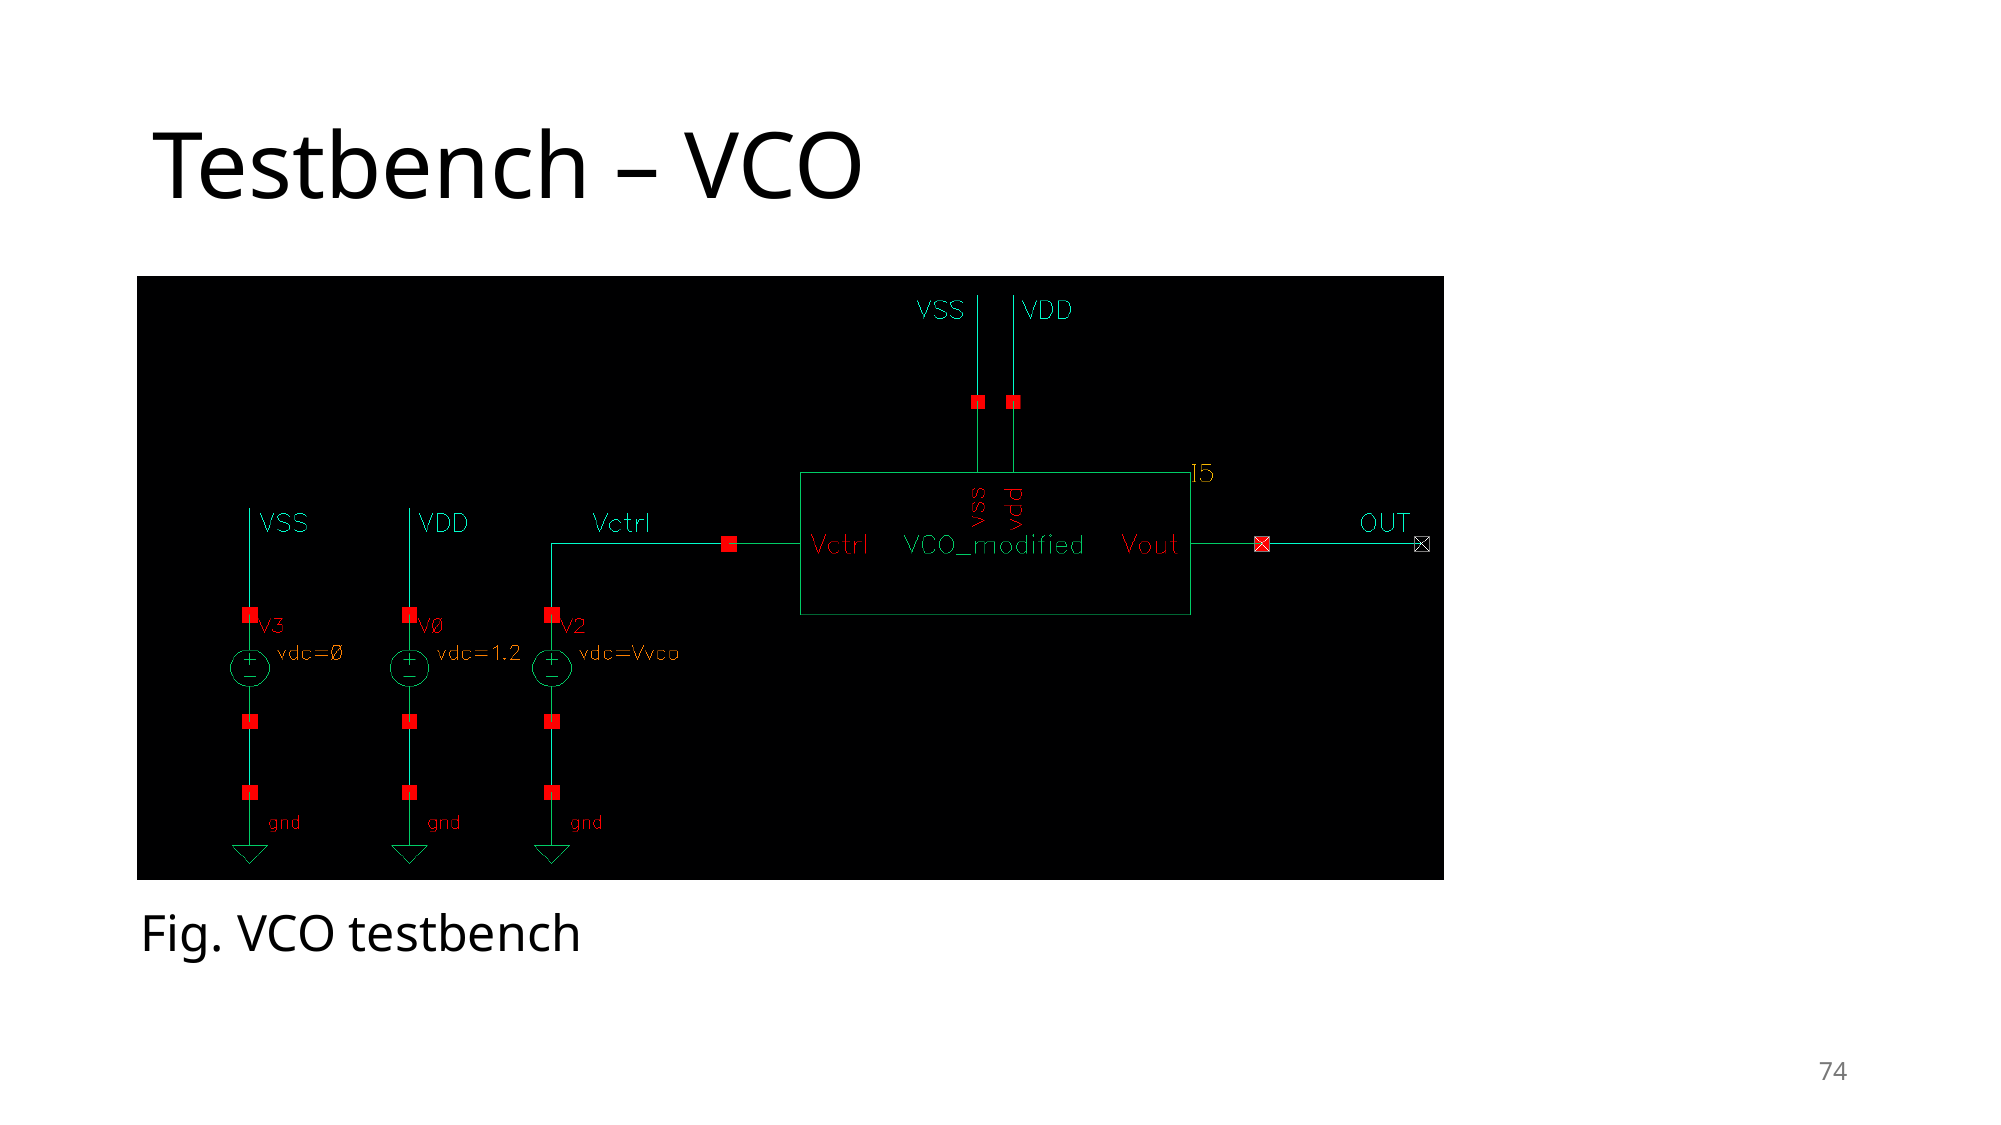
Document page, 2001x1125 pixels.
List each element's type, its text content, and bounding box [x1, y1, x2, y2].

text_box Fig. VCO testbench [126, 893, 597, 969]
slide_number 74 [1412, 1042, 1863, 1103]
picture [136, 275, 1445, 881]
title Testbench – VCO [137, 59, 1863, 278]
